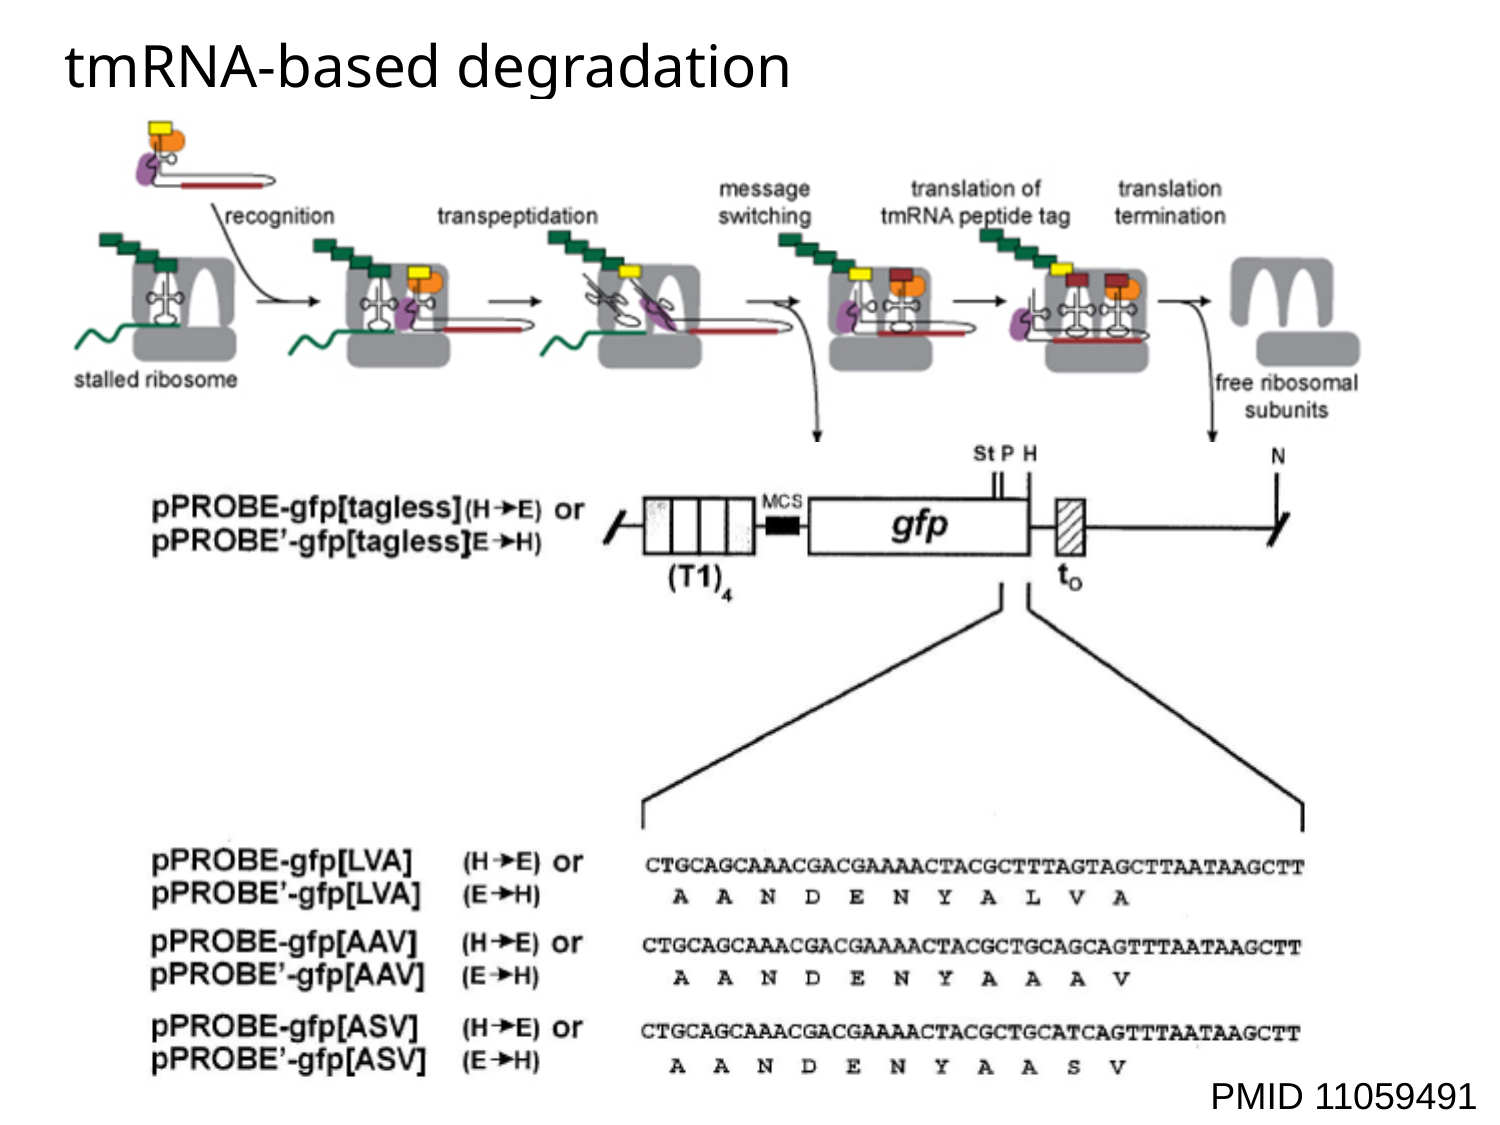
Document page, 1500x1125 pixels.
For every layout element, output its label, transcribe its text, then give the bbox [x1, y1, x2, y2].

text_box tmRNA-based degradation [49, 21, 1463, 107]
picture [71, 99, 1363, 1092]
text_box PMID 11059491 [1195, 1064, 1493, 1124]
